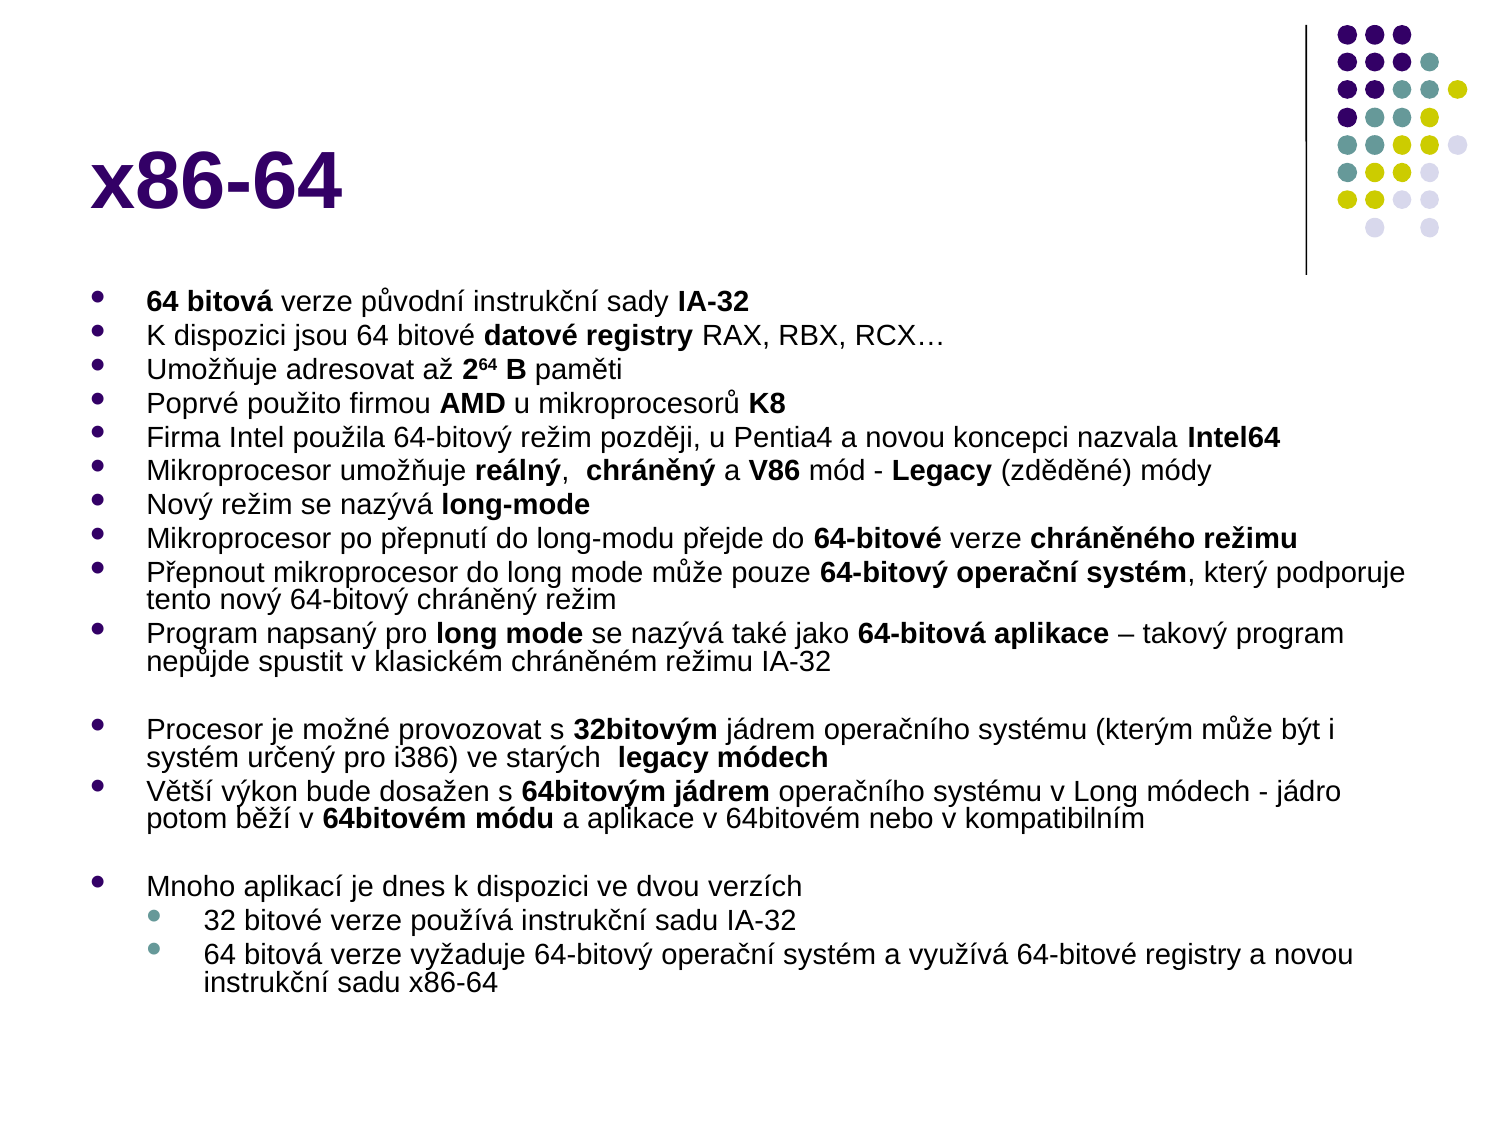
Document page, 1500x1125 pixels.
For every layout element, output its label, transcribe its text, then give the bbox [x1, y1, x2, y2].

title x86-64 [75, 20, 1313, 233]
list 64 bitová verze původní instrukční sady IA-32 K dispozici jsou 64 bitové datové registry RAX, RBX, RCX… Umožňuje adresovat až 264 B paměti Poprvé použito firmou AMD u mikroprocesorů K8 Firma Intel použila 64-bitový režim později, u Pentia4 a novou koncepci nazvala Intel64 Mikroprocesor umožňuje reálný, chráněný a V86 mód - Legacy (zděděné) módy Nový režim se nazývá long-mode Mikroprocesor po přepnutí do long-modu přejde do 64-bitové verze chráněného režimu Přepnout mikroprocesor do long mode může pouze 64-bitový operační systém, který podporuje tento nový 64-bitový chráněný režim Program napsaný pro long mode se nazývá také jako 64-bitová aplikace – takový program nepůjde spustit v klasickém chráněném režimu IA-32 Procesor je možné provozovat s 32bitovým jádrem operačního systému (kterým může být i systém určený pro i386) ve starých legacy módech Větší výkon bude dosažen s 64bitovým jádrem operačního systému v Long módech - jádro potom běží v 64bitovém módu a aplikace v 64bitovém nebo v kompatibilním Mnoho aplikací je dnes k dispozici ve dvou verzích 32 bitové verze používá instrukční sadu IA-32 64 bitová verze vyžaduje 64-bitový operační systém a využívá 64-bitové registry a novou instrukční sadu x86-64 [75, 282, 1425, 1006]
